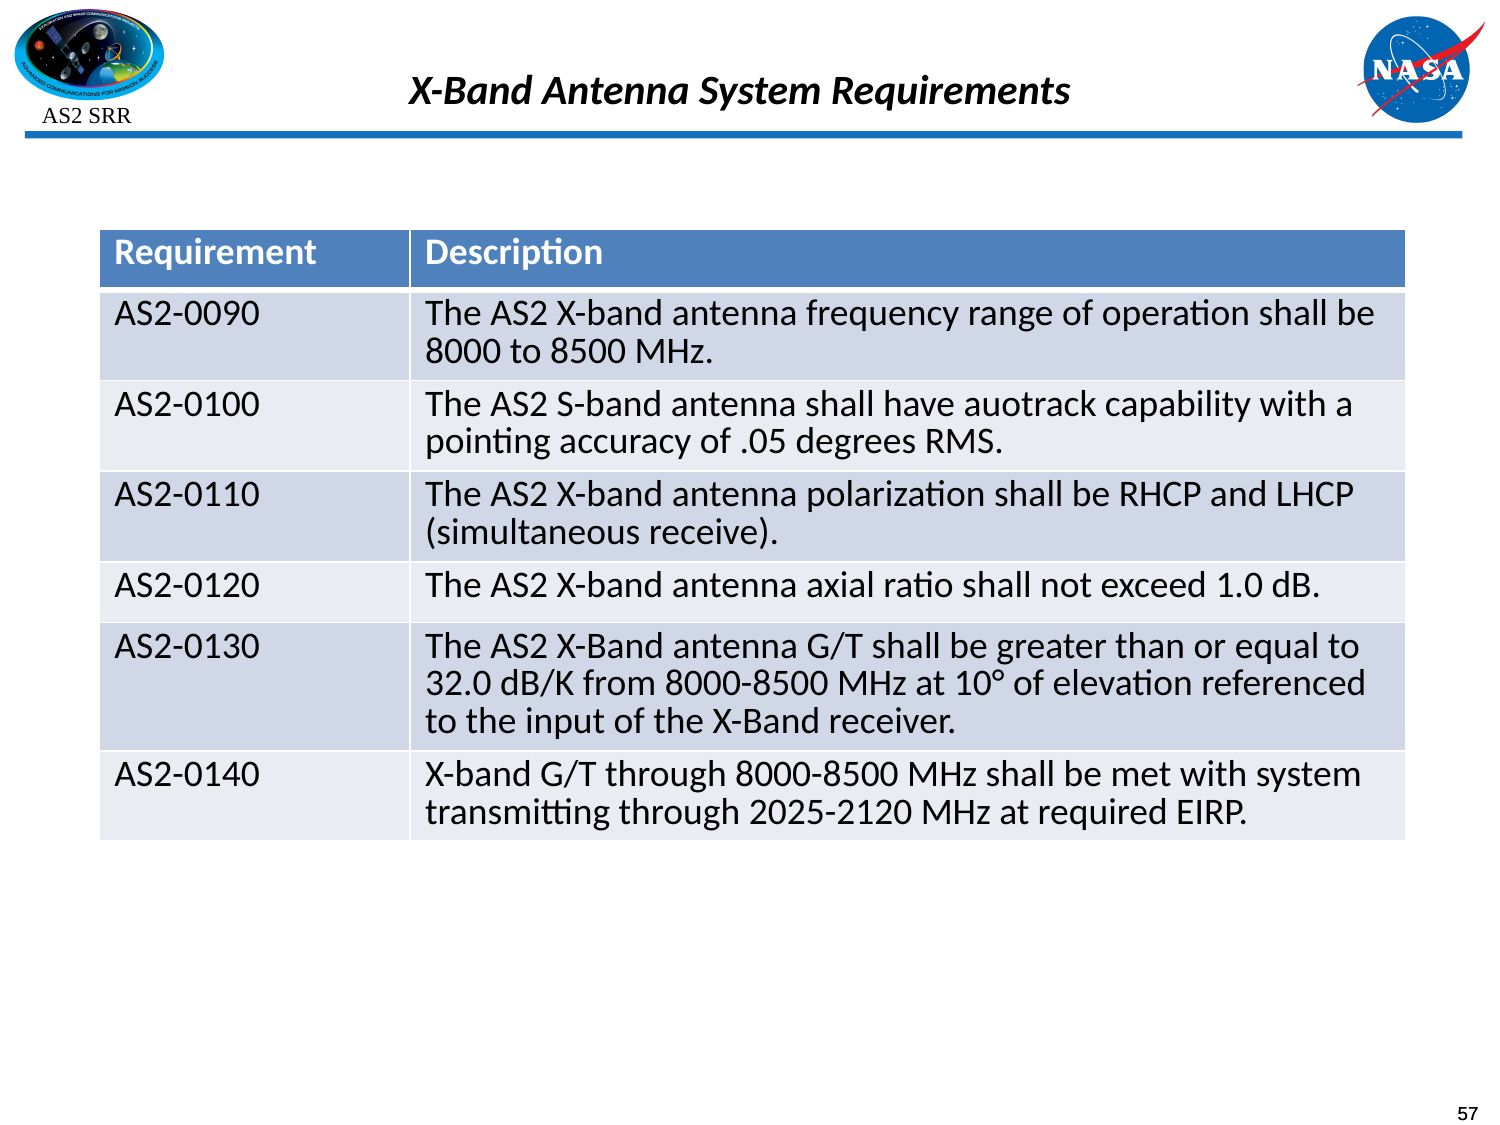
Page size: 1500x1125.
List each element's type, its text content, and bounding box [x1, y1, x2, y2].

title X-Band Antenna System Requirements [199, 19, 1281, 121]
table_cell AS2-0110 [100, 472, 409, 561]
table_cell The AS2 X-band antenna frequency range of operation shall be 8000 to 8500 MHz. [411, 293, 1405, 380]
picture [0, 4, 174, 106]
table_cell AS2-0140 [100, 752, 409, 840]
table_cell AS2-0130 [100, 623, 409, 750]
table_cell The AS2 X-band antenna axial ratio shall not exceed 1.0 dB. [411, 563, 1405, 622]
picture [1340, 3, 1500, 137]
table_header Description [411, 230, 1405, 287]
table_cell The AS2 X-band antenna polarization shall be RHCP and LHCP (simultaneous receive). [411, 472, 1405, 561]
table_cell The AS2 S-band antenna shall have auotrack capability with a pointing accuracy of .05 degrees RMS. [411, 381, 1405, 470]
table_cell X-band G/T through 8000-8500 MHz shall be met with system transmitting through 2025-2120 MHz at required EIRP. [411, 752, 1405, 840]
table_header Requirement [100, 230, 409, 287]
table_cell AS2-0090 [100, 293, 409, 380]
table_cell The AS2 X-Band antenna G/T shall be greater than or equal to 32.0 dB/K from 8000-8500 MHz at 10° of elevation referenced to the input of the X-Band receiver. [411, 623, 1405, 750]
table_cell AS2-0120 [100, 563, 409, 622]
table_cell AS2-0100 [100, 381, 409, 470]
